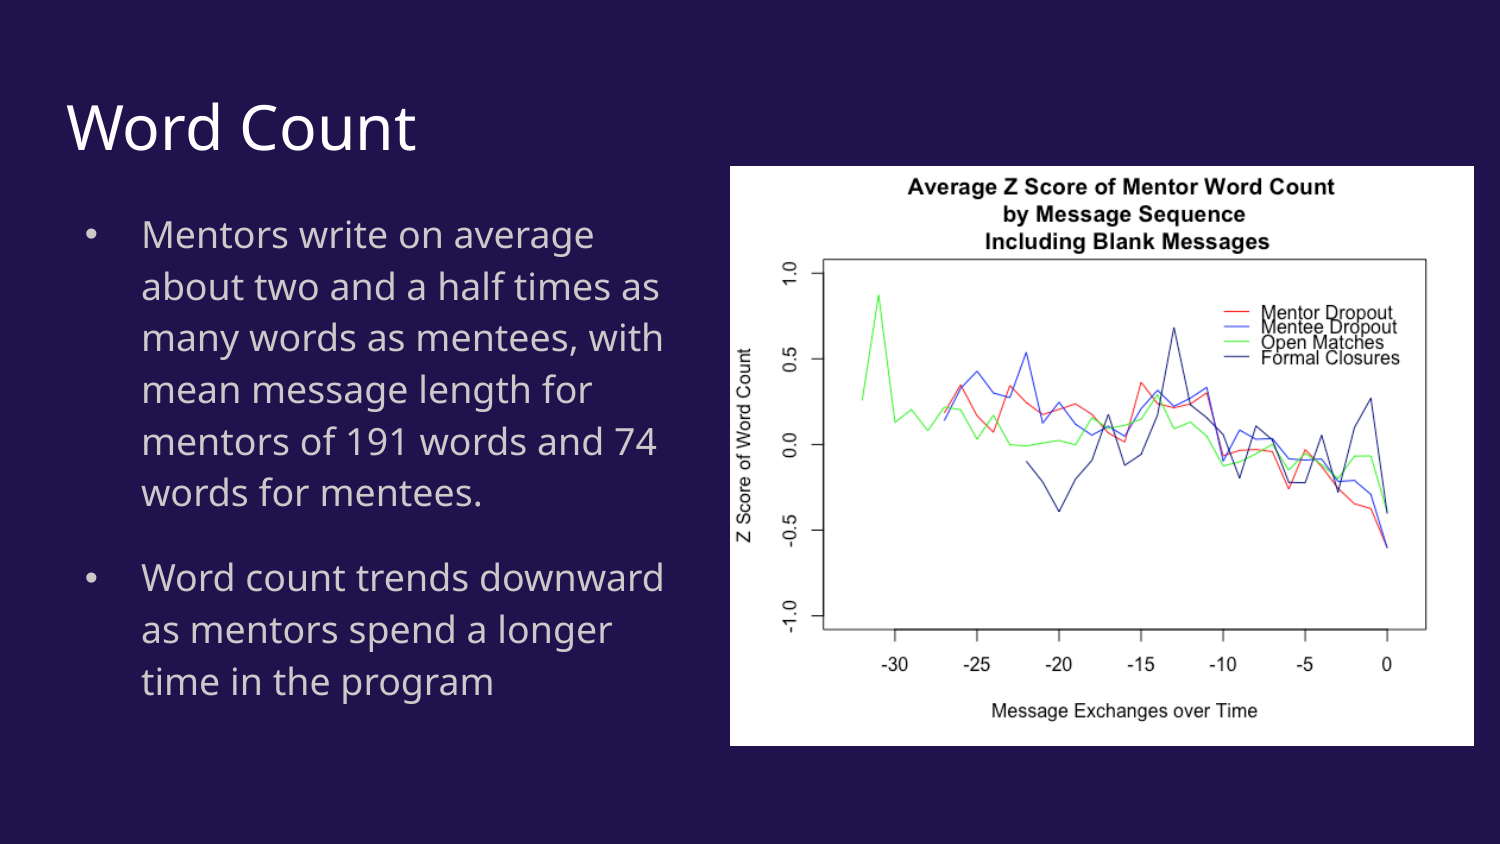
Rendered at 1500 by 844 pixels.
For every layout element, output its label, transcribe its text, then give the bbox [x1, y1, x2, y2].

list Mentors write on average about two and a half times as many words as mentees, with mean message length for mentors of 191 words and 74 words for mentees. Word count trends downward as mentors spend a longer time in the program [51, 189, 708, 750]
picture [730, 166, 1474, 747]
title Word Count [51, 72, 1449, 167]
